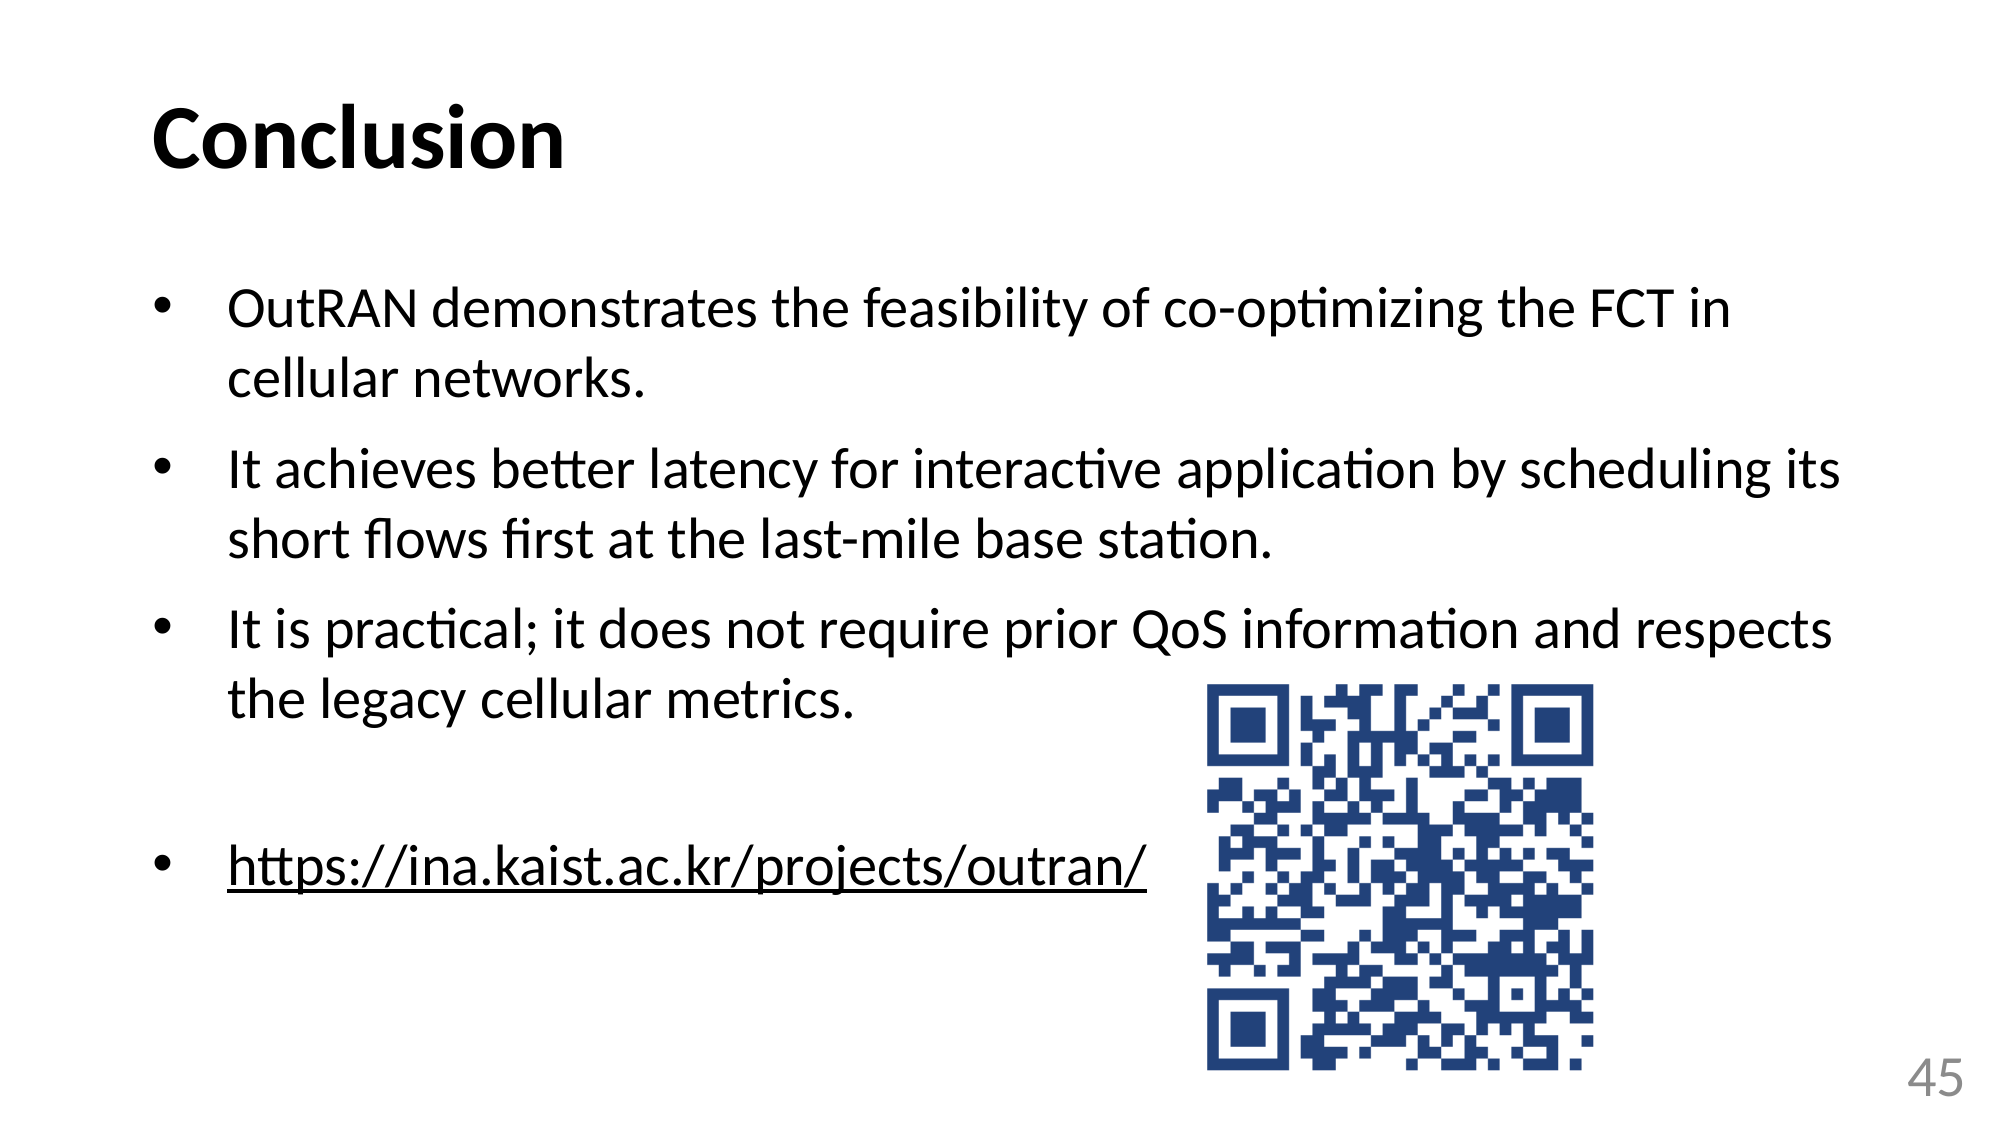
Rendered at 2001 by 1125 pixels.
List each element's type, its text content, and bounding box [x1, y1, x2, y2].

list OutRAN demonstrates the feasibility of co-optimizing the FCT in cellular networks. It achieves better latency for interactive application by scheduling its short flows first at the last-mile base station. It is practical; it does not require prior QoS information and respects the legacy cellular metrics. https://ina.kaist.ac.kr/projects/outran/ [137, 261, 1863, 1014]
picture [1206, 683, 1596, 1073]
slide_number 45 [1531, 1042, 1982, 1103]
title Conclusion [137, 59, 1863, 219]
